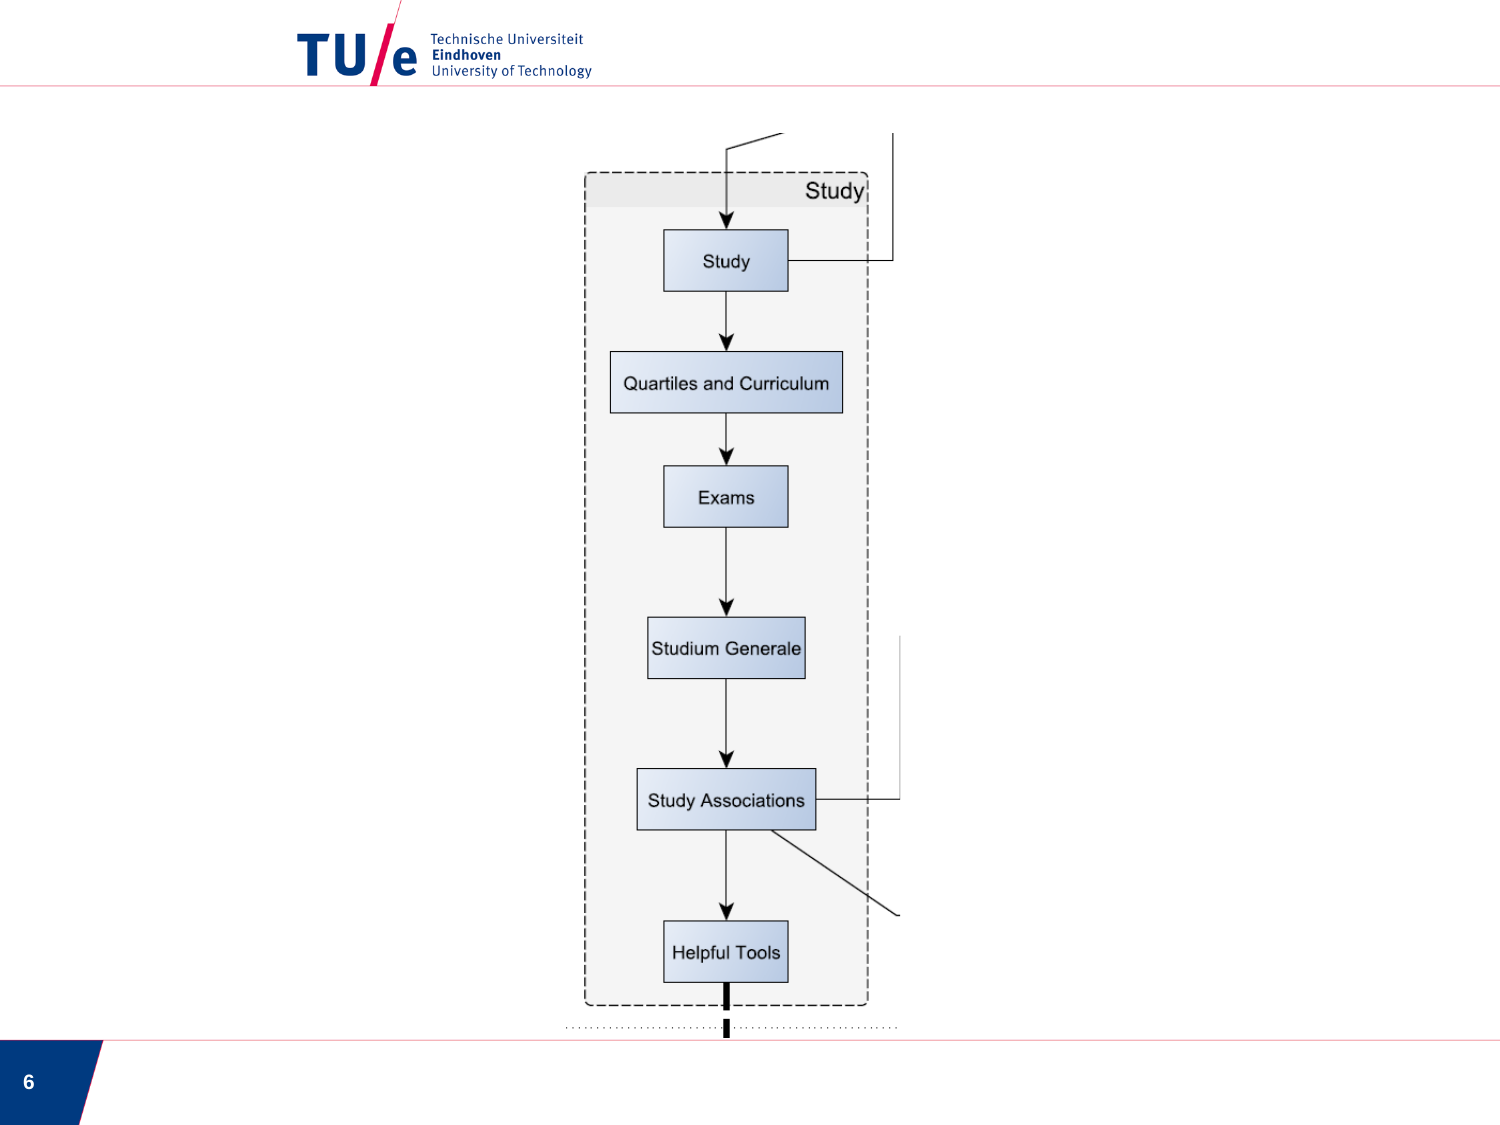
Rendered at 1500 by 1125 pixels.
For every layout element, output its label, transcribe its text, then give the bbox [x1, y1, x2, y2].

slide_number 6 [8, 1061, 95, 1108]
picture [0, 0, 1500, 1125]
